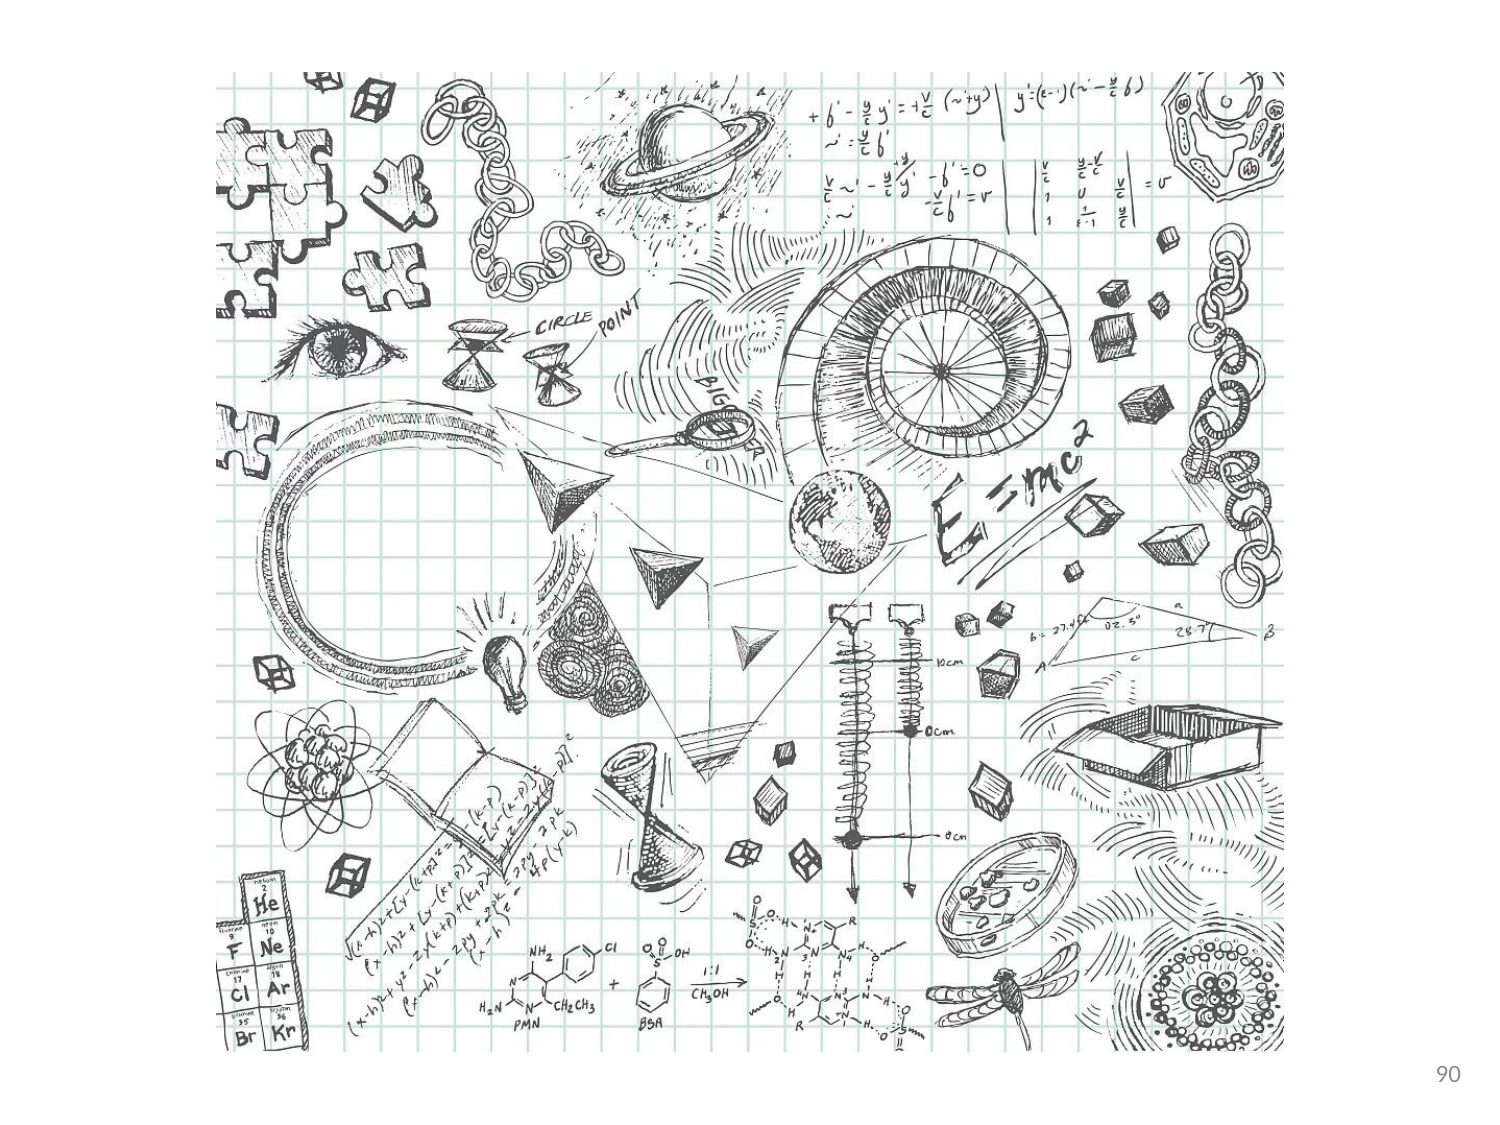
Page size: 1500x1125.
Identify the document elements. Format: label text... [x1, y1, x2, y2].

slide_number 90 [1138, 1042, 1477, 1103]
picture [216, 72, 1284, 1053]
